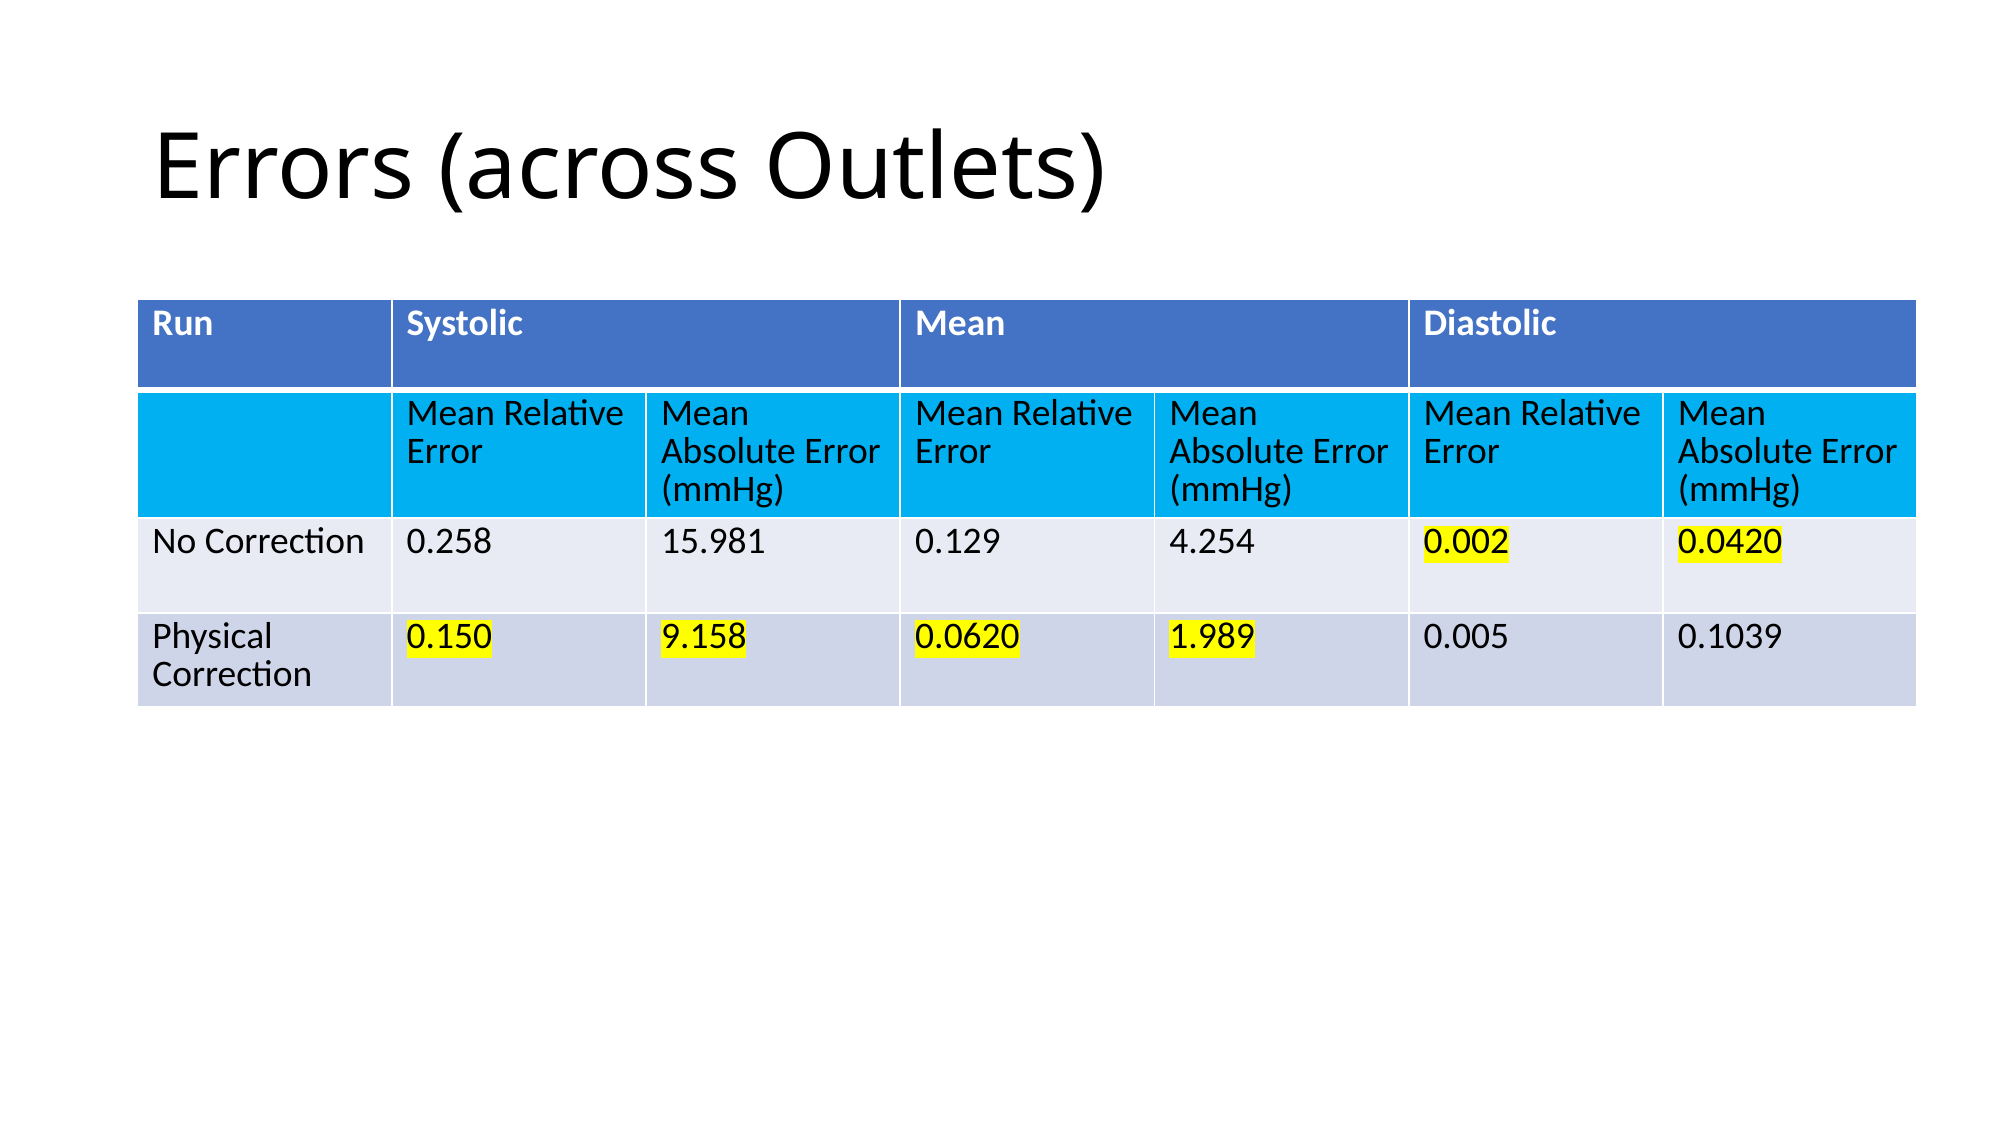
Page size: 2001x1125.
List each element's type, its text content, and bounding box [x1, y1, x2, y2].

table_cell 0.005 [1410, 614, 1662, 706]
table_cell 9.158 [647, 614, 899, 706]
table_cell 0.129 [901, 519, 1154, 612]
table_cell Mean Absolute Error (mmHg) [1664, 393, 1916, 517]
title Errors (across Outlets) [137, 59, 1863, 278]
table_cell 1.989 [1155, 614, 1408, 706]
table_header Systolic [393, 300, 899, 387]
table_cell 0.0620 [901, 614, 1154, 706]
table_cell [138, 393, 391, 517]
table_header Run [138, 300, 391, 387]
table_cell Mean Absolute Error (mmHg) [647, 393, 899, 517]
table_cell Physical Correction [138, 614, 391, 706]
table_cell 0.0420 [1664, 519, 1916, 612]
table_cell 15.981 [647, 519, 899, 612]
table_cell 0.258 [393, 519, 645, 612]
table_header Diastolic [1410, 300, 1916, 387]
table_cell 4.254 [1155, 519, 1408, 612]
table_header Mean [901, 300, 1408, 387]
table_cell Mean Relative Error [1410, 393, 1662, 517]
table_cell Mean Absolute Error (mmHg) [1155, 393, 1408, 517]
table_cell No Correction [138, 519, 391, 612]
table_cell Mean Relative Error [901, 393, 1154, 517]
table_cell 0.150 [393, 614, 645, 706]
table_cell Mean Relative Error [393, 393, 645, 517]
table_cell 0.002 [1410, 519, 1662, 612]
table_cell 0.1039 [1664, 614, 1916, 706]
